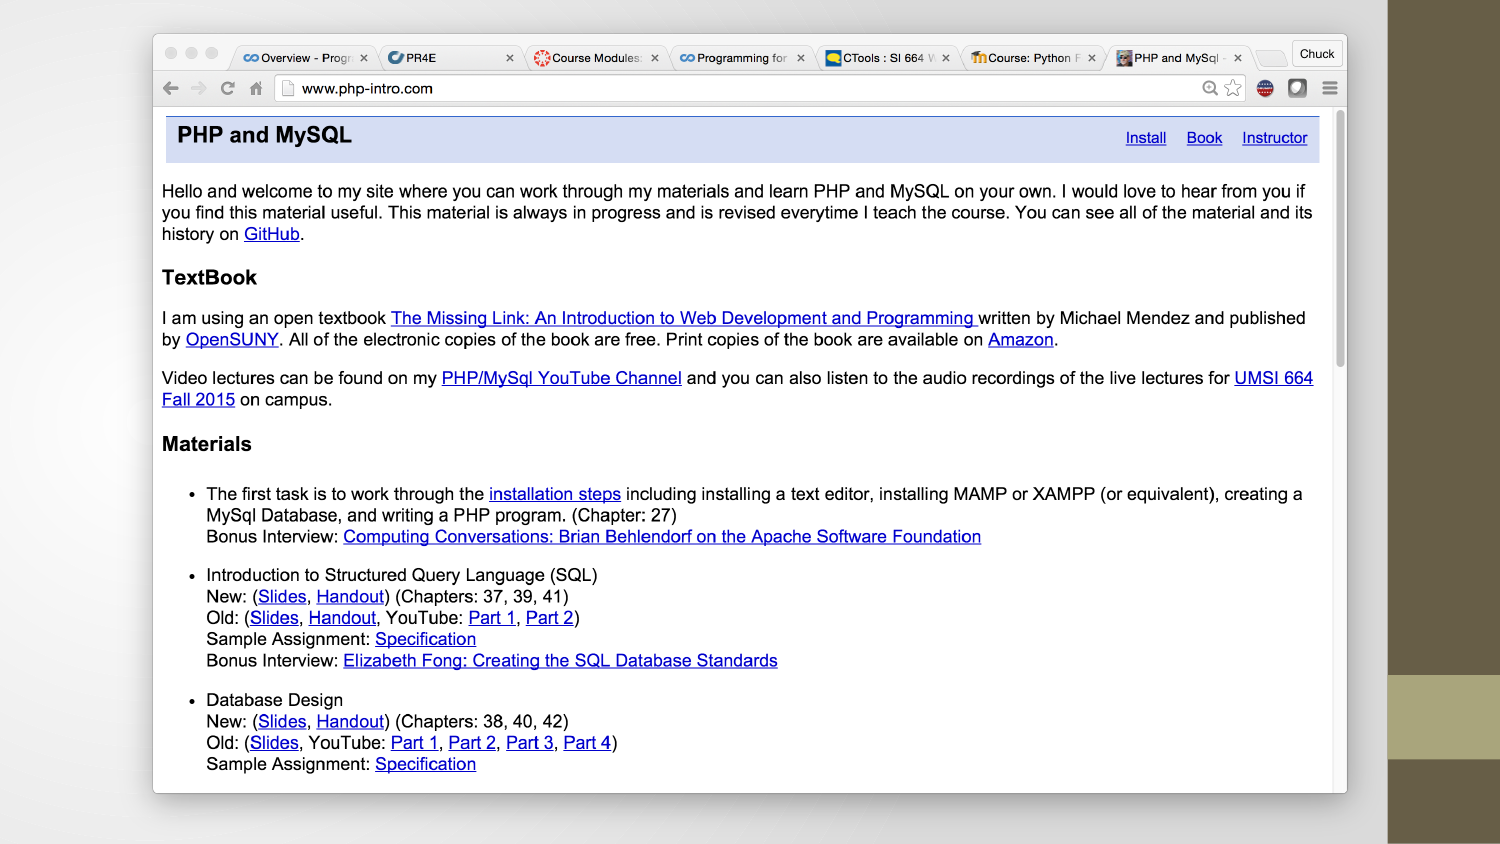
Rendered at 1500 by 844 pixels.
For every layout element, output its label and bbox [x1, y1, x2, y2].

picture [109, 0, 1391, 844]
